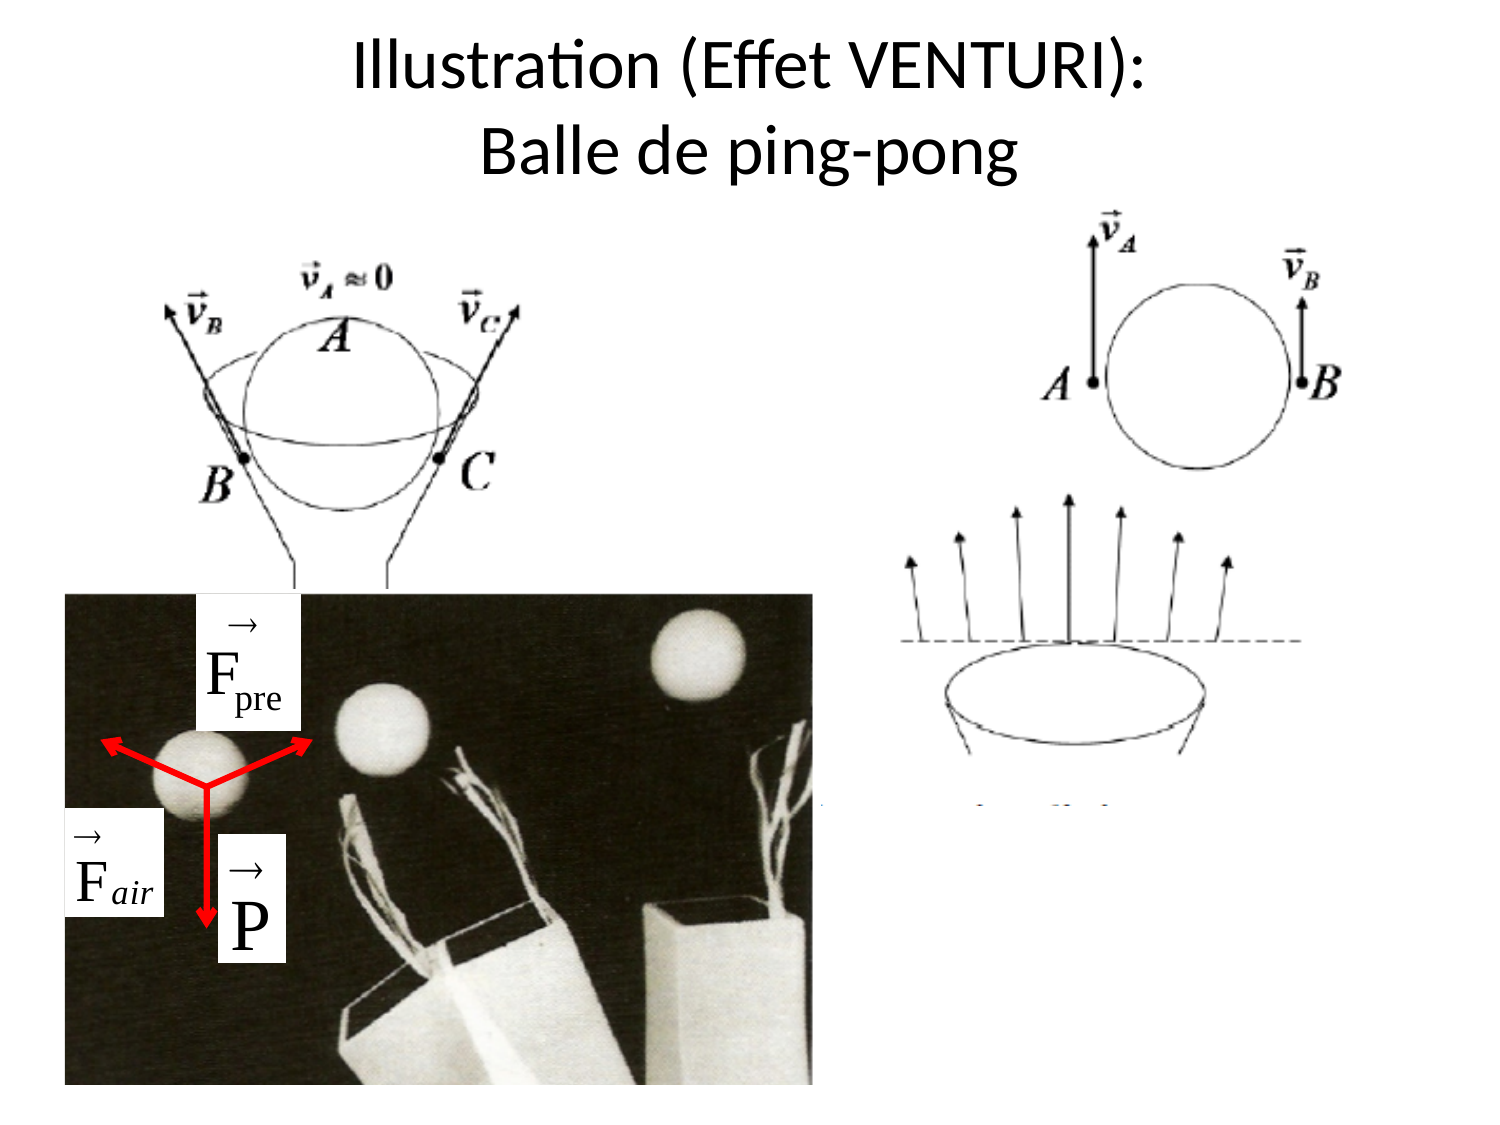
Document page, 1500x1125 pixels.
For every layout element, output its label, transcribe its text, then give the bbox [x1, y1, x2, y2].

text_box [195, 593, 302, 732]
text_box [100, 739, 314, 929]
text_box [218, 833, 287, 964]
title Illustration (Effet VENTURI): Balle de ping-pong [75, 8, 1425, 197]
picture [64, 199, 1444, 1085]
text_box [64, 807, 165, 918]
